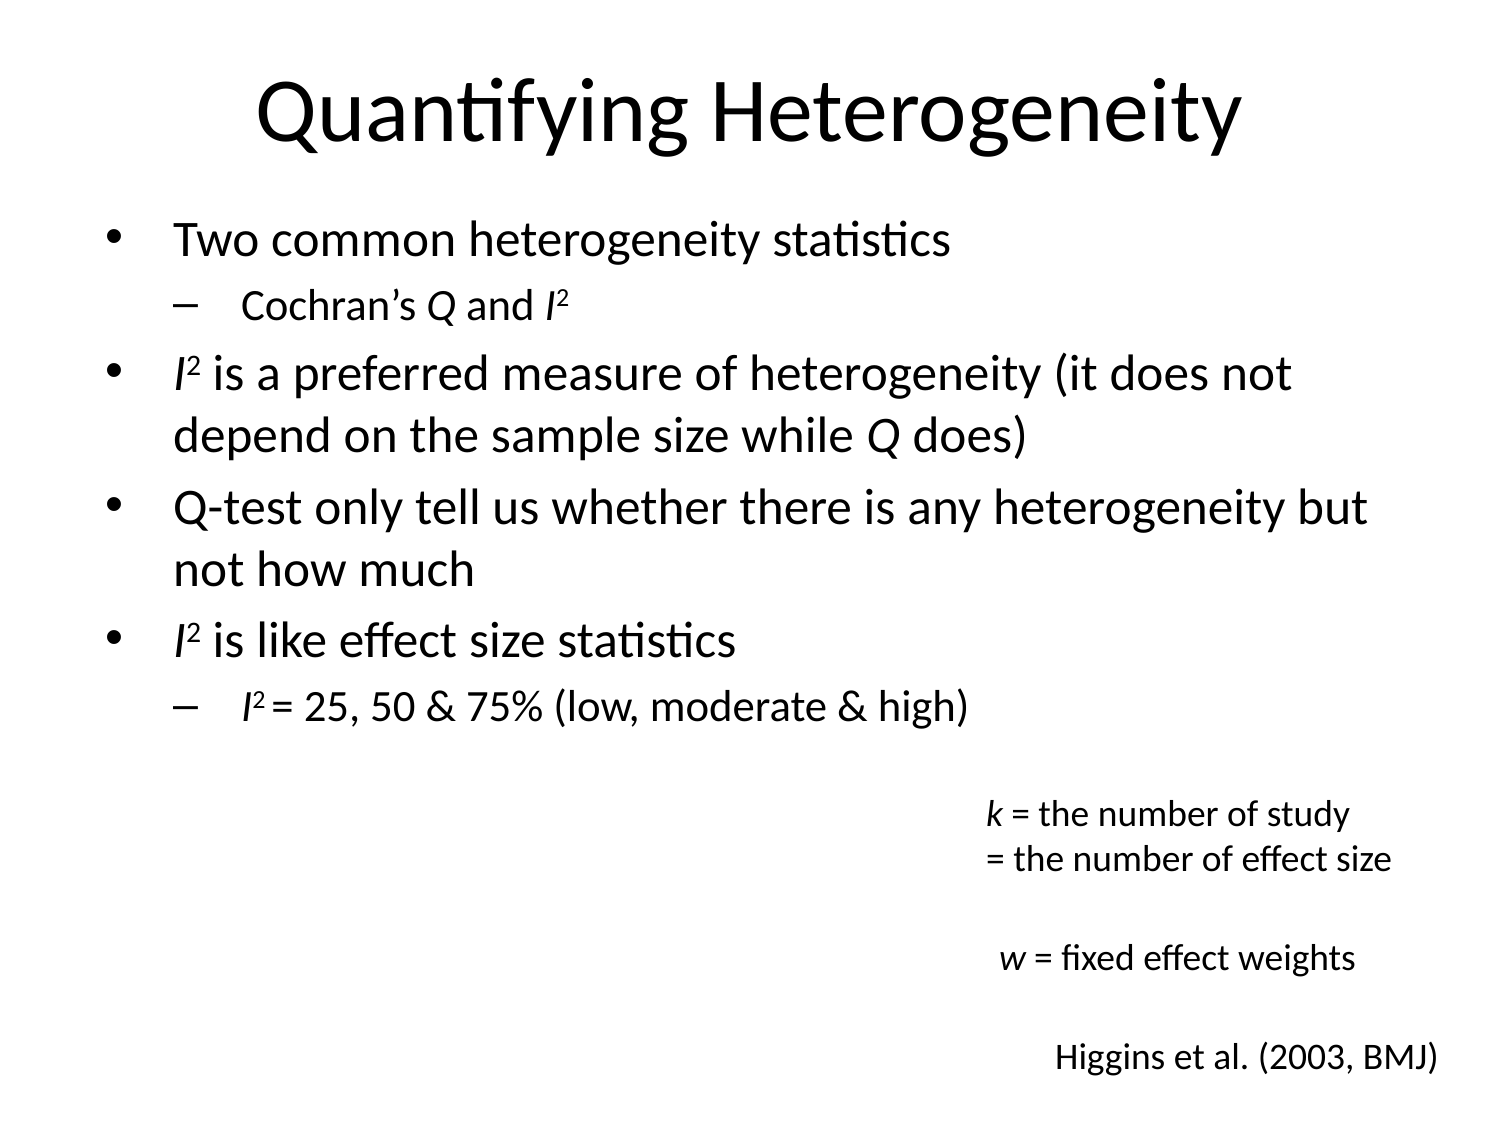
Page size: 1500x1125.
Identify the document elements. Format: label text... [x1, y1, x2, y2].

text_box k = the number of study = the number of effect size [971, 781, 1417, 887]
text_box Higgins et al. (2003, BMJ) [1040, 1024, 1454, 1085]
title Quantifying Heterogeneity [102, 0, 1397, 197]
text_box w = fixed effect weights [984, 925, 1372, 986]
list Two common heterogeneity statistics Cochran’s Q and I2 I2 is a preferred measure of heterogeneity (it does not depend on the sample size while Q does) Q-test only tell us whether there is any heterogeneity but not how much I2 is like effect size statistics I2 = 25, 50 & 75% (low, moderate & high) [90, 197, 1410, 739]
